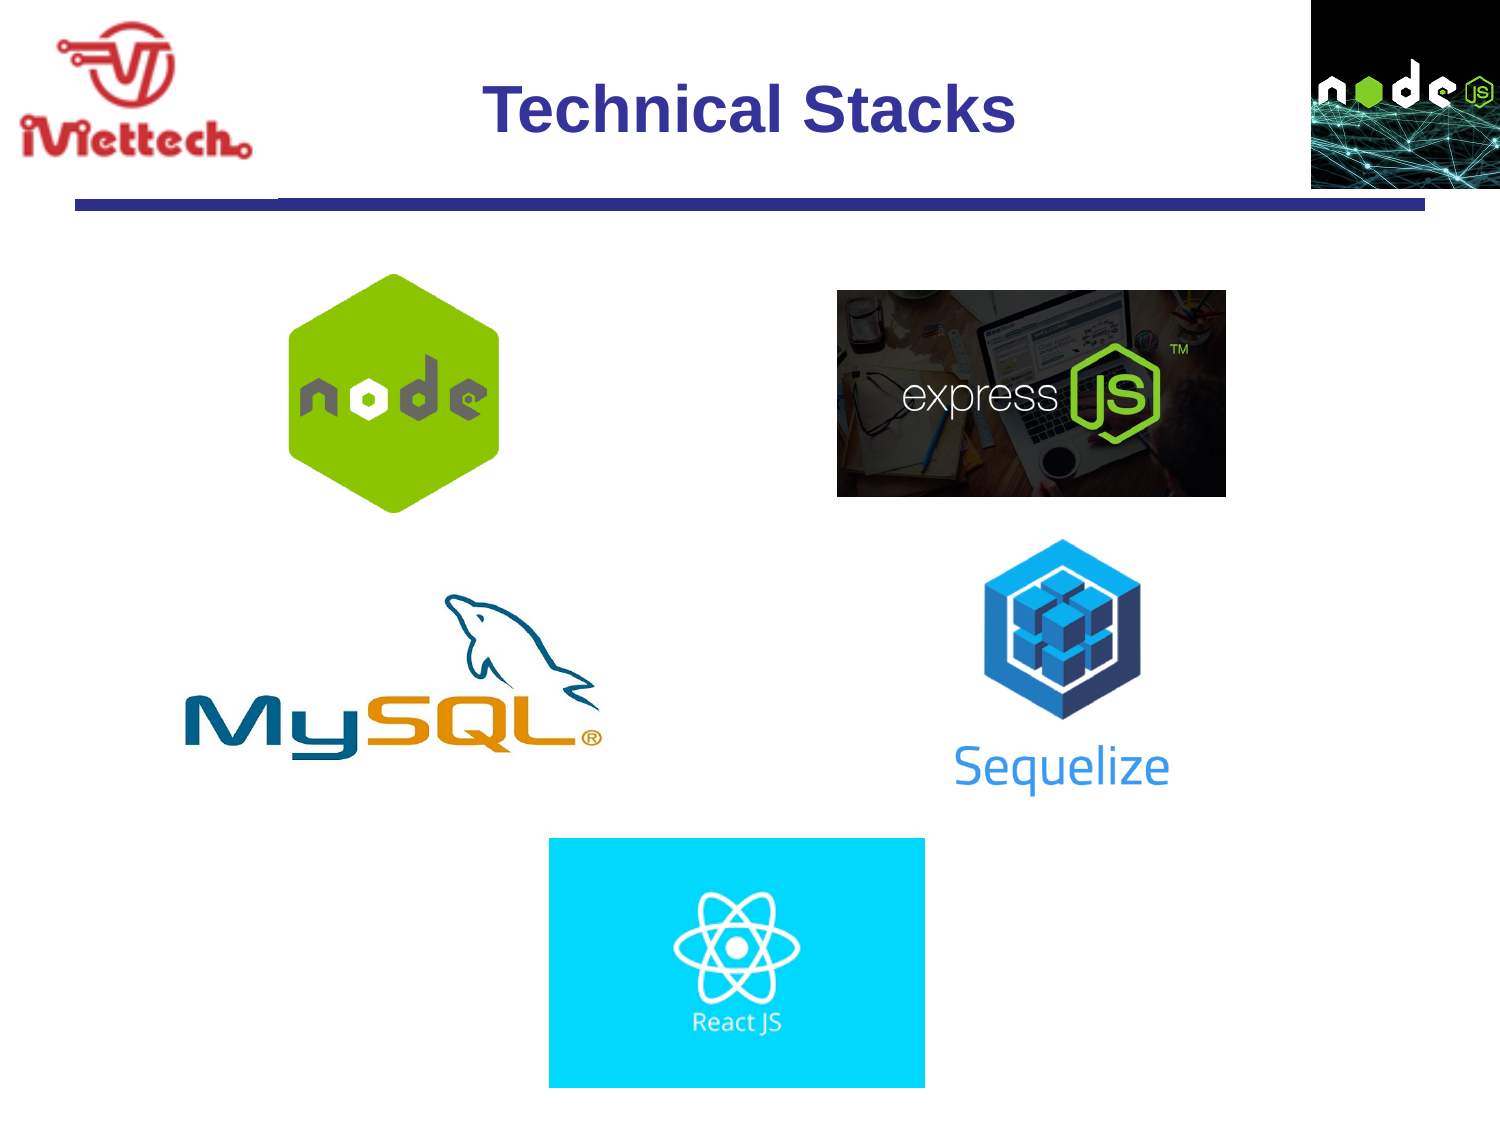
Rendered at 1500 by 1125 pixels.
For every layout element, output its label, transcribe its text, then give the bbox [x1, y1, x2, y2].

picture [1311, 0, 1500, 189]
title Technical Stacks [283, 37, 1305, 175]
picture [884, 534, 1228, 818]
picture [837, 290, 1226, 497]
picture [171, 583, 616, 770]
picture [549, 837, 925, 1088]
picture [0, 0, 279, 199]
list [274, 274, 513, 513]
